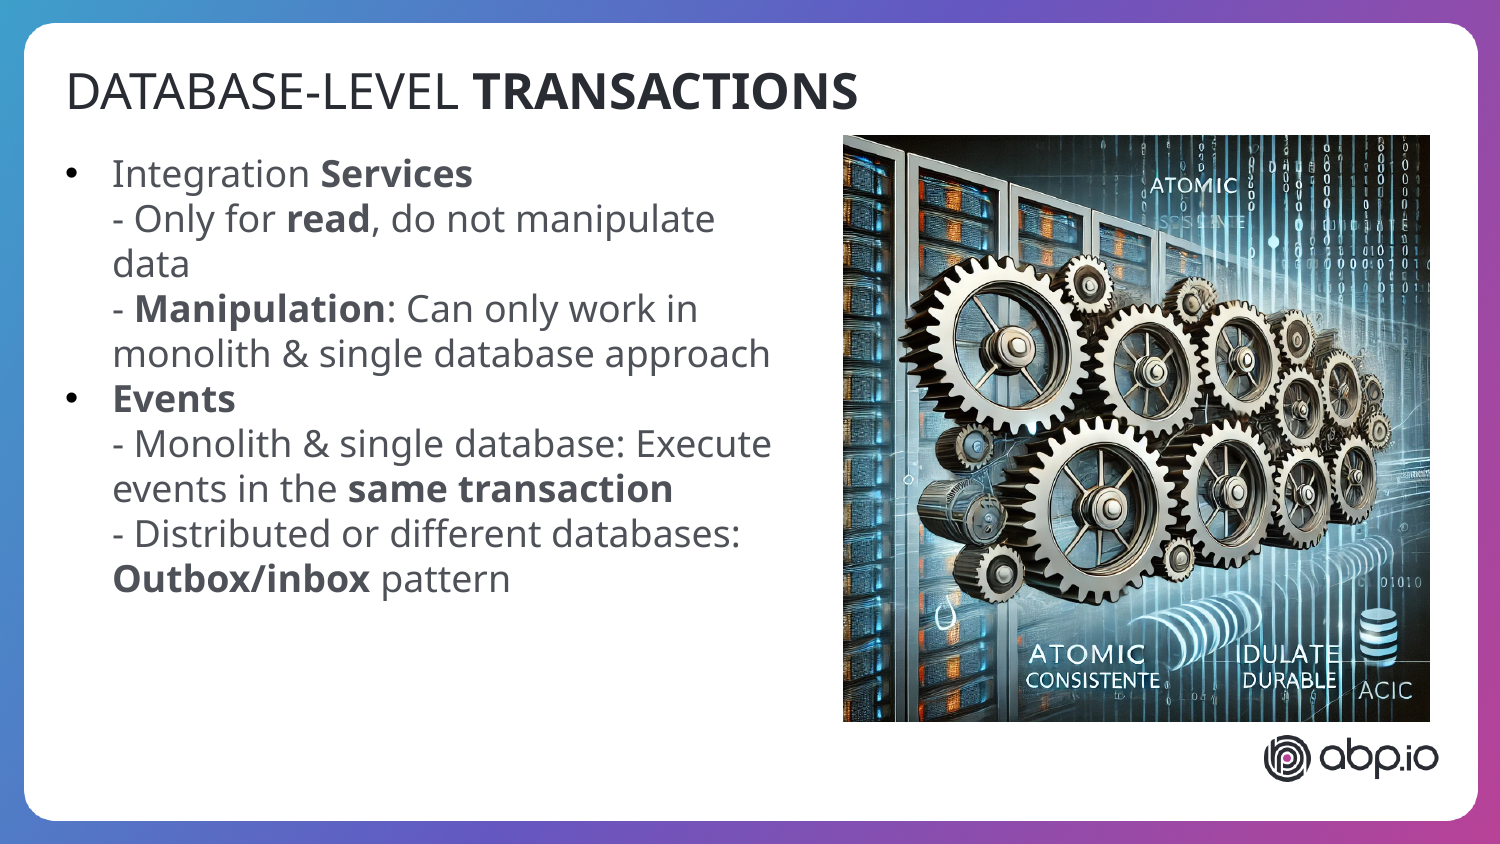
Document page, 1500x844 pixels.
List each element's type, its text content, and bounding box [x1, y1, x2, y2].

picture [0, 0, 1500, 844]
text_box DATABASE-LEVEL TRANSACTIONS [50, 44, 1430, 136]
text_box Integration Services - Only for read, do not manipulate data - Manipulation: Can only work in monolith & single database approach Events - Monolith & single database: Execute events in the same transaction - Distributed or different databases: Outbox/inbox pattern [50, 135, 794, 722]
